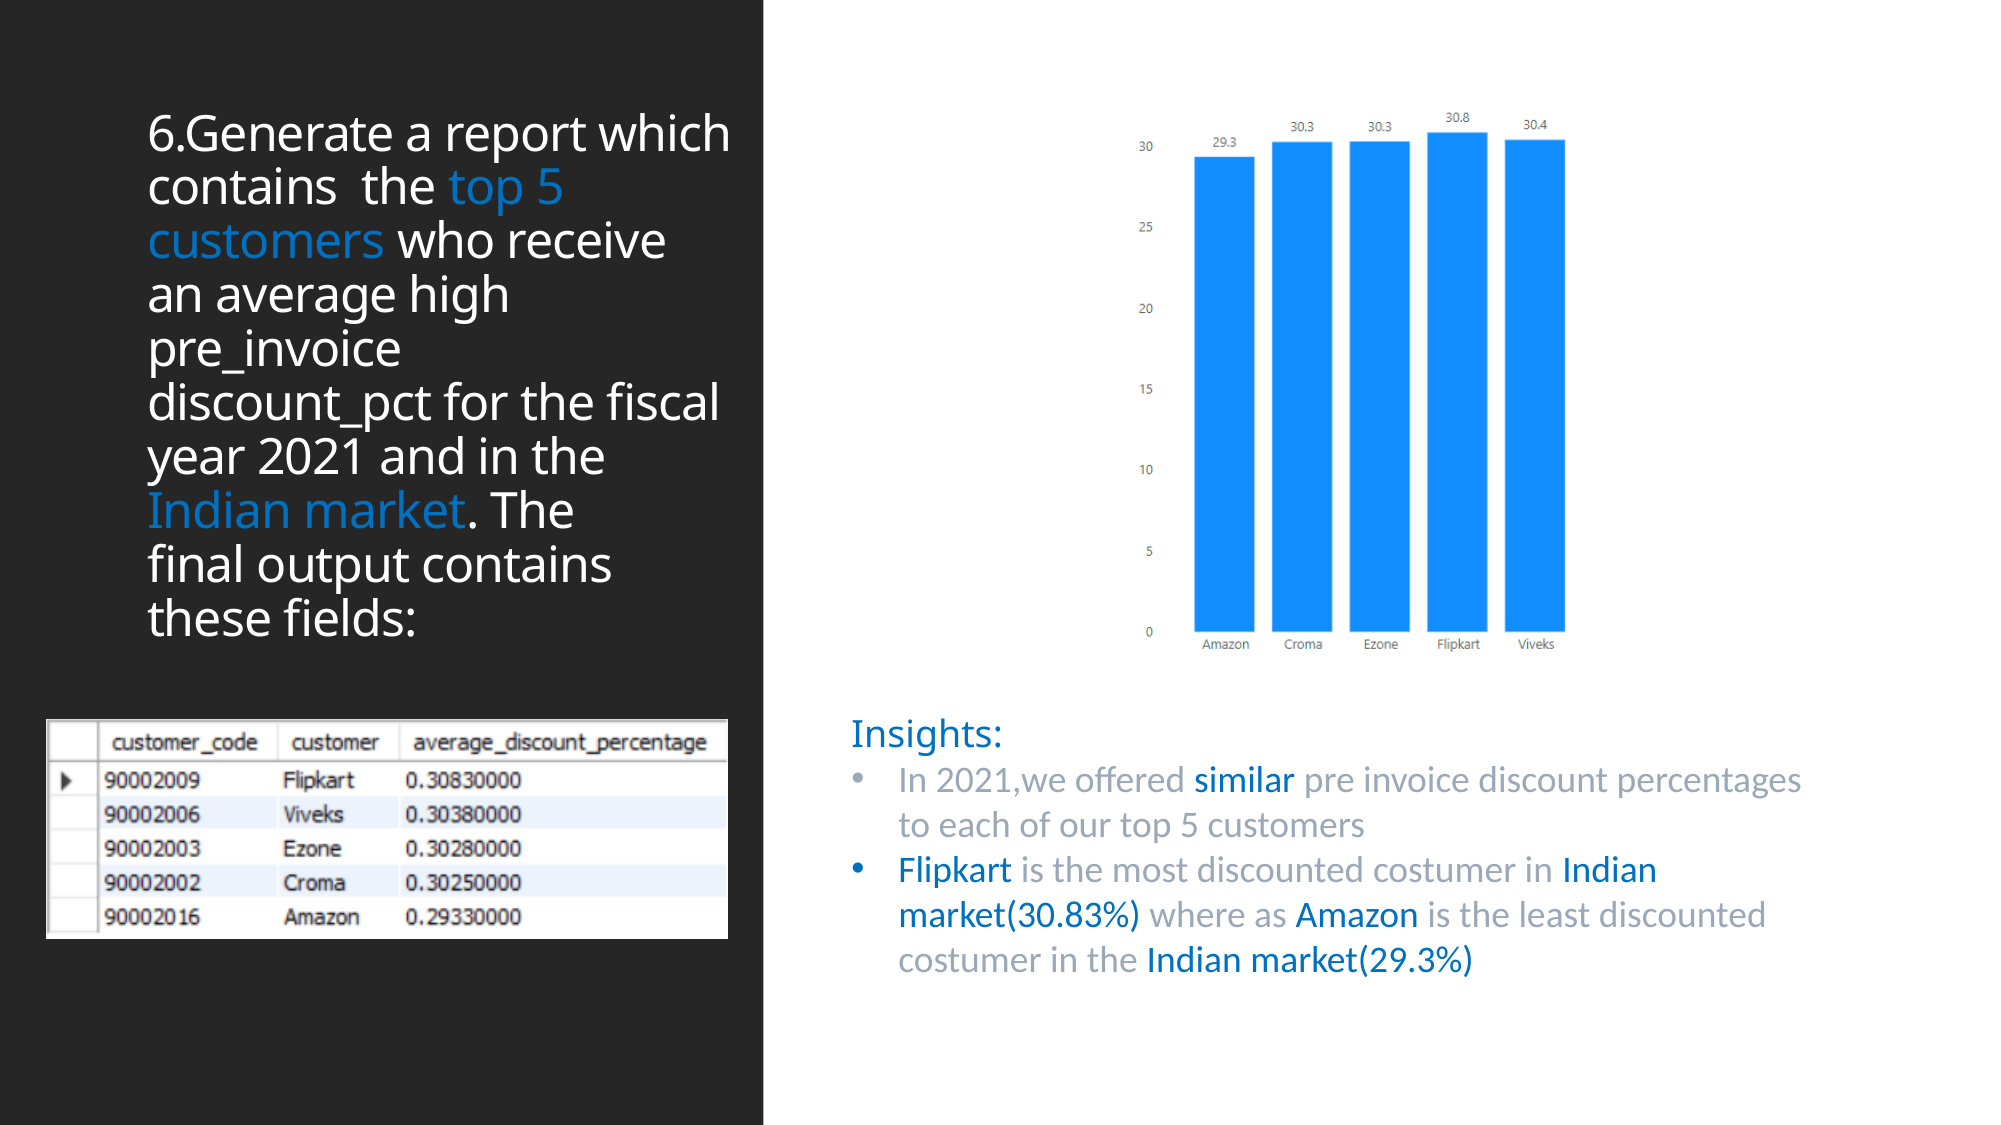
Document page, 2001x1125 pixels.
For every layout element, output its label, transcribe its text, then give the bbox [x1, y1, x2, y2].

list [46, 719, 729, 939]
text_box Insights: In 2021,we offered similar pre invoice discount percentages to each of our top 5 customers Flipkart is the most discounted costumer in Indian market(30.83%) where as Amazon is the least discounted costumer in the Indian market(29.3%) [836, 702, 1837, 1033]
title 6.Generate a report which contains the top 5 customers who receive an average high pre_invoice discount_pct for the fiscal year 2021 and in the Indian market. The final output contains these fields: [131, 311, 750, 656]
picture [1134, 92, 1594, 656]
